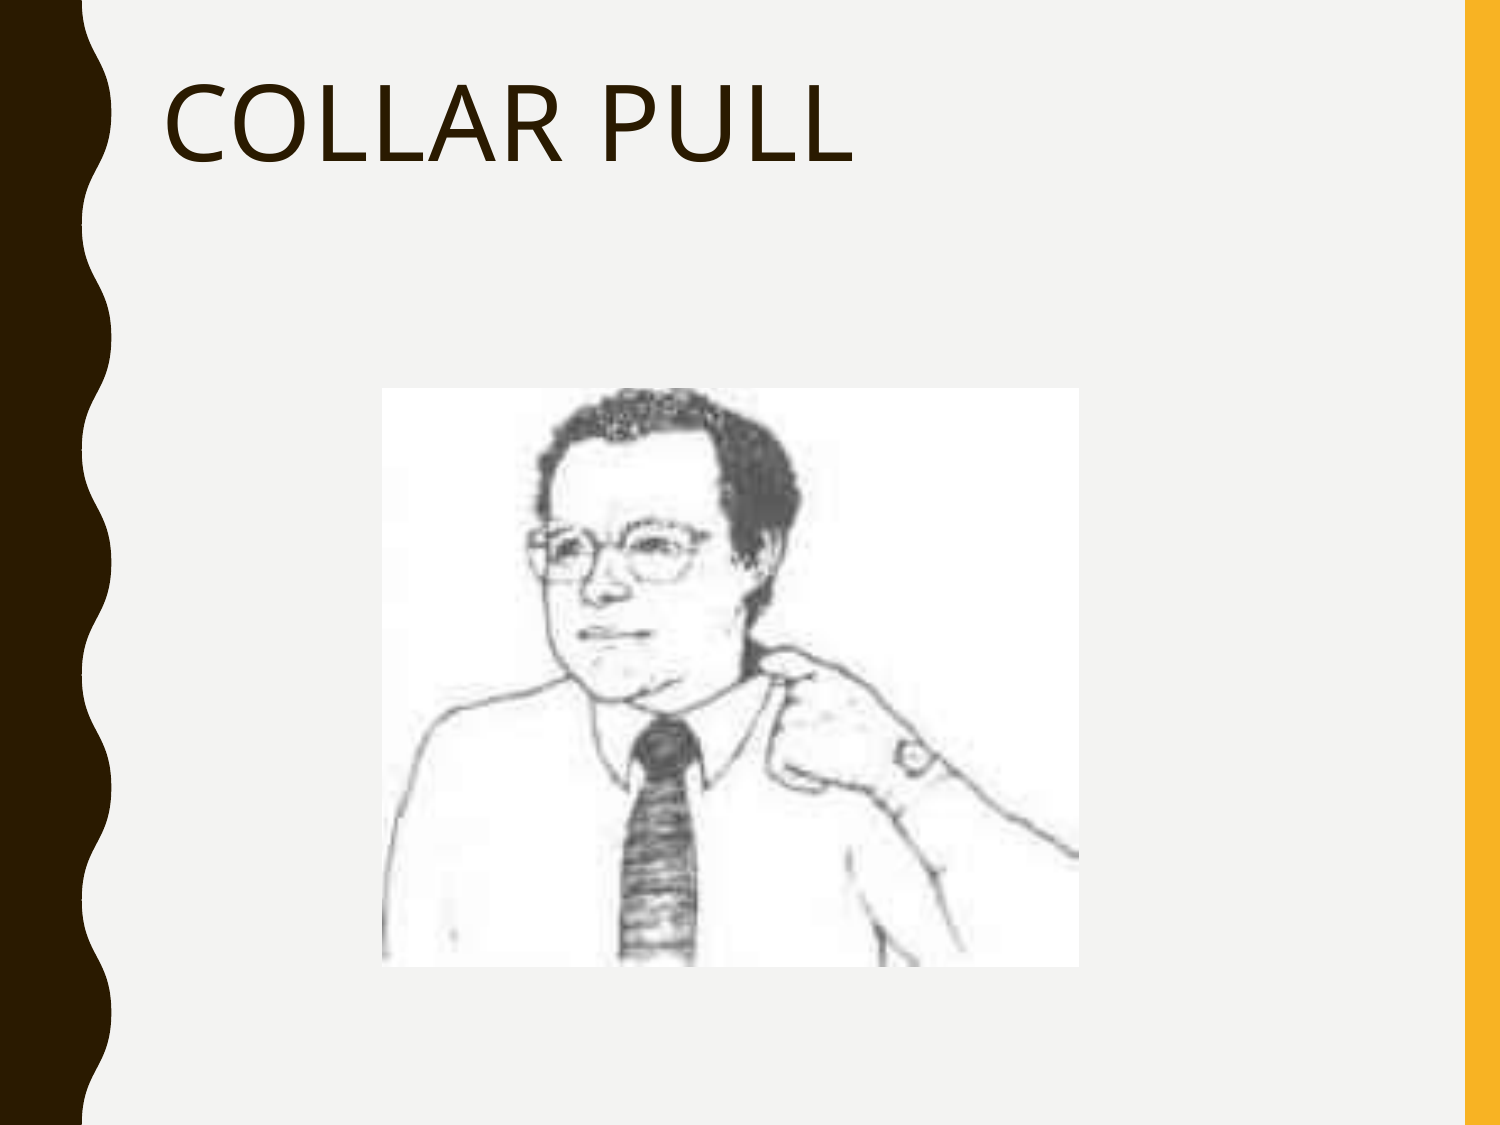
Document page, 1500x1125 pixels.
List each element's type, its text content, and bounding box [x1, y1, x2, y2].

title Collar pull [153, 62, 1407, 308]
picture [382, 387, 1079, 967]
